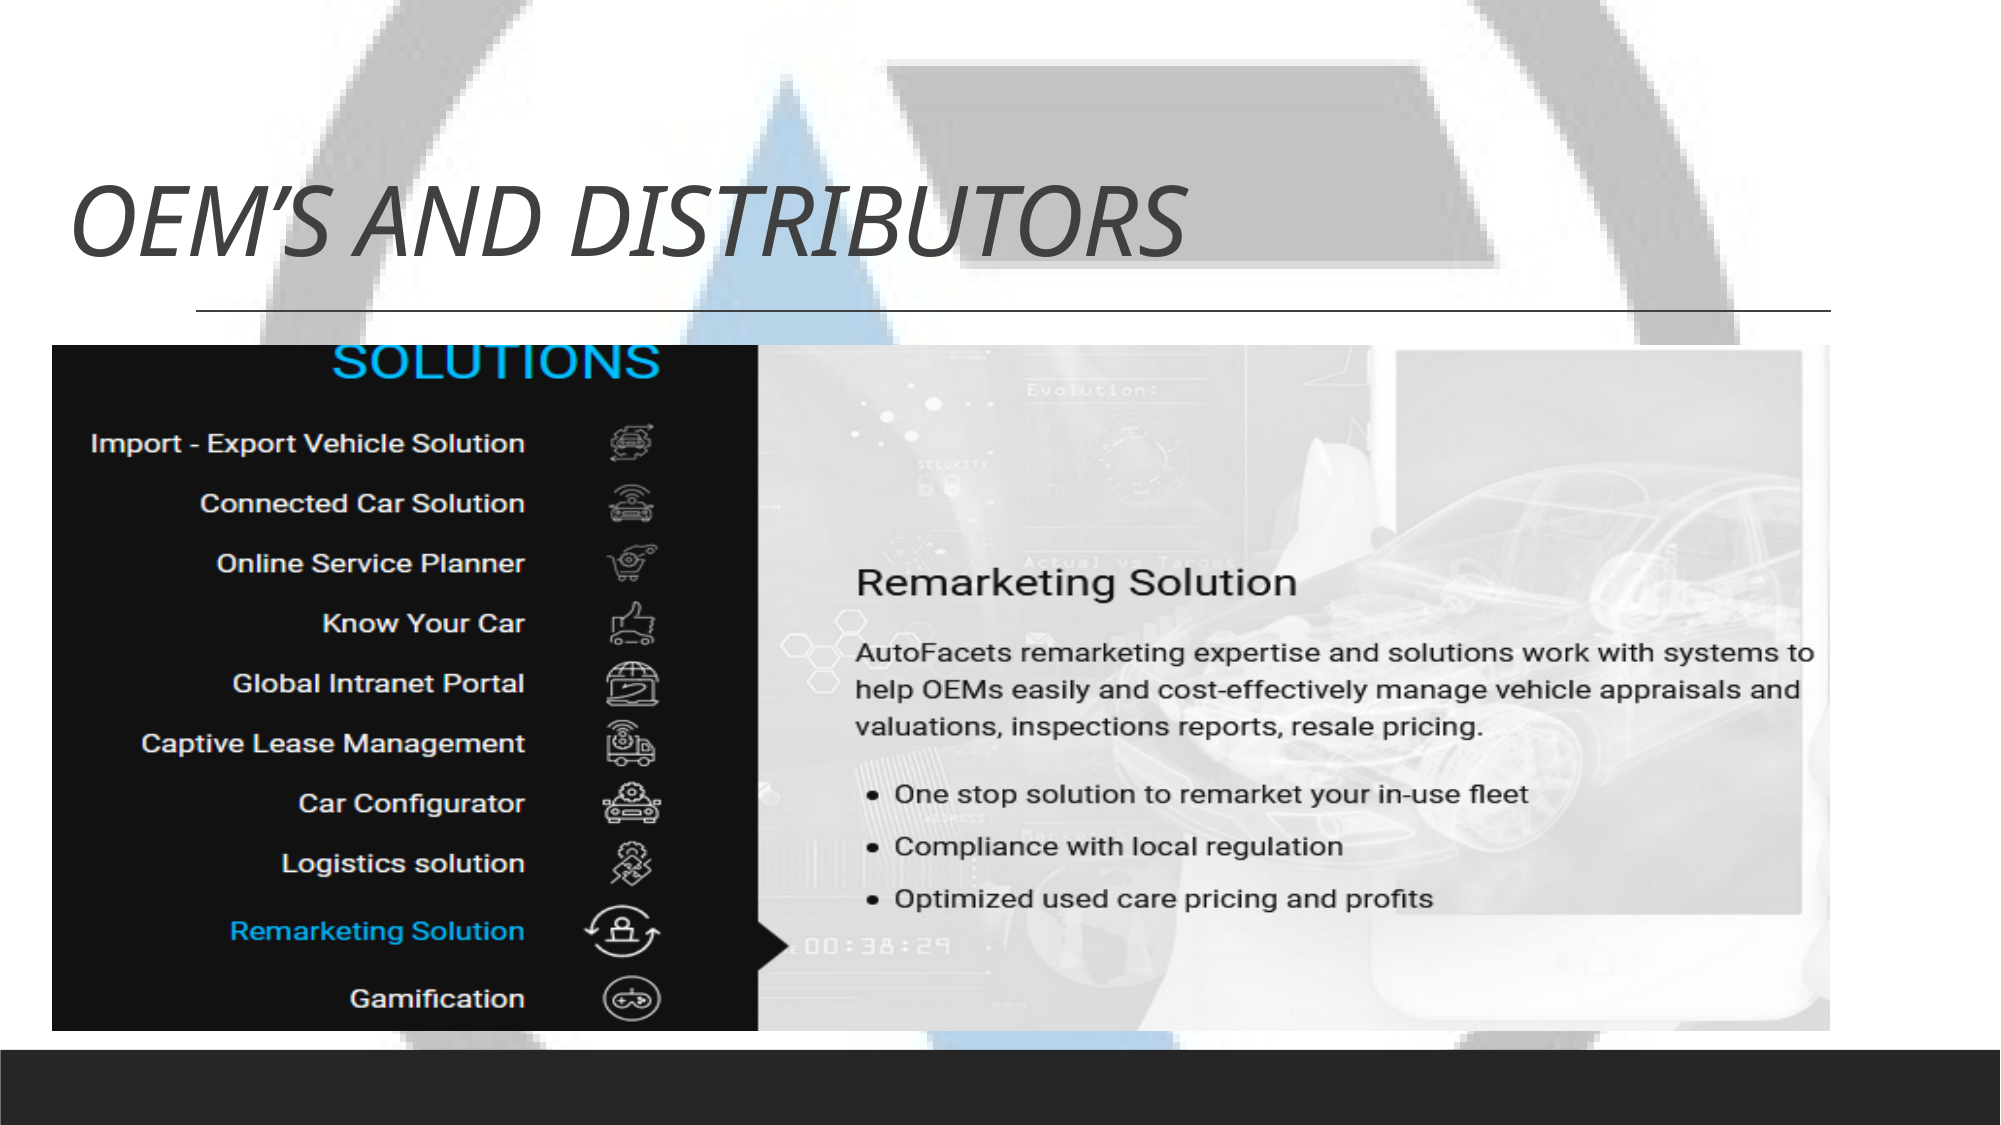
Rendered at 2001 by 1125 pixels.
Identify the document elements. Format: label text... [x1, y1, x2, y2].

title OEM’S AND DISTRIBUTORS [52, 47, 1830, 285]
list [51, 345, 1831, 1032]
